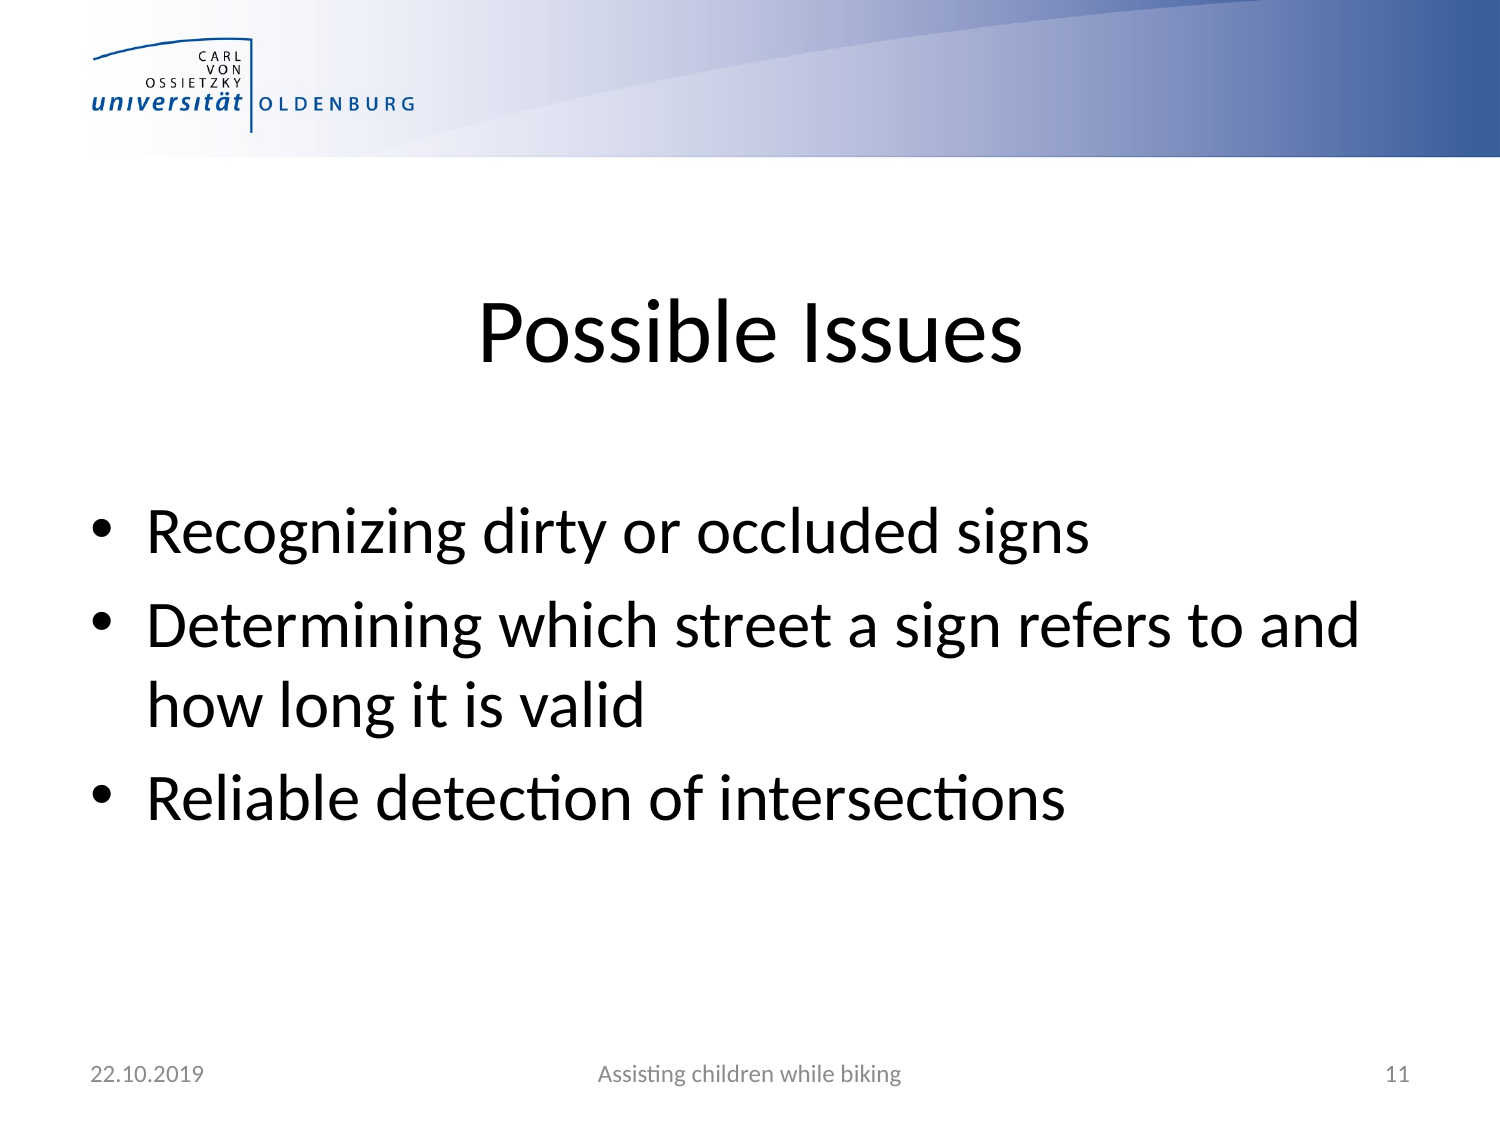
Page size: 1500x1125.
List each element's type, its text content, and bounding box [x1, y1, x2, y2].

list Recognizing dirty or occluded signs Determining which street a sign refers to and how long it is valid Reliable detection of intersections [75, 479, 1425, 1005]
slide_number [75, 1042, 425, 1103]
title Possible Issues [76, 231, 1427, 420]
slide_number 11 [1074, 1042, 1425, 1103]
footer Assisting children while biking [512, 1042, 988, 1103]
picture [0, 0, 1500, 1125]
